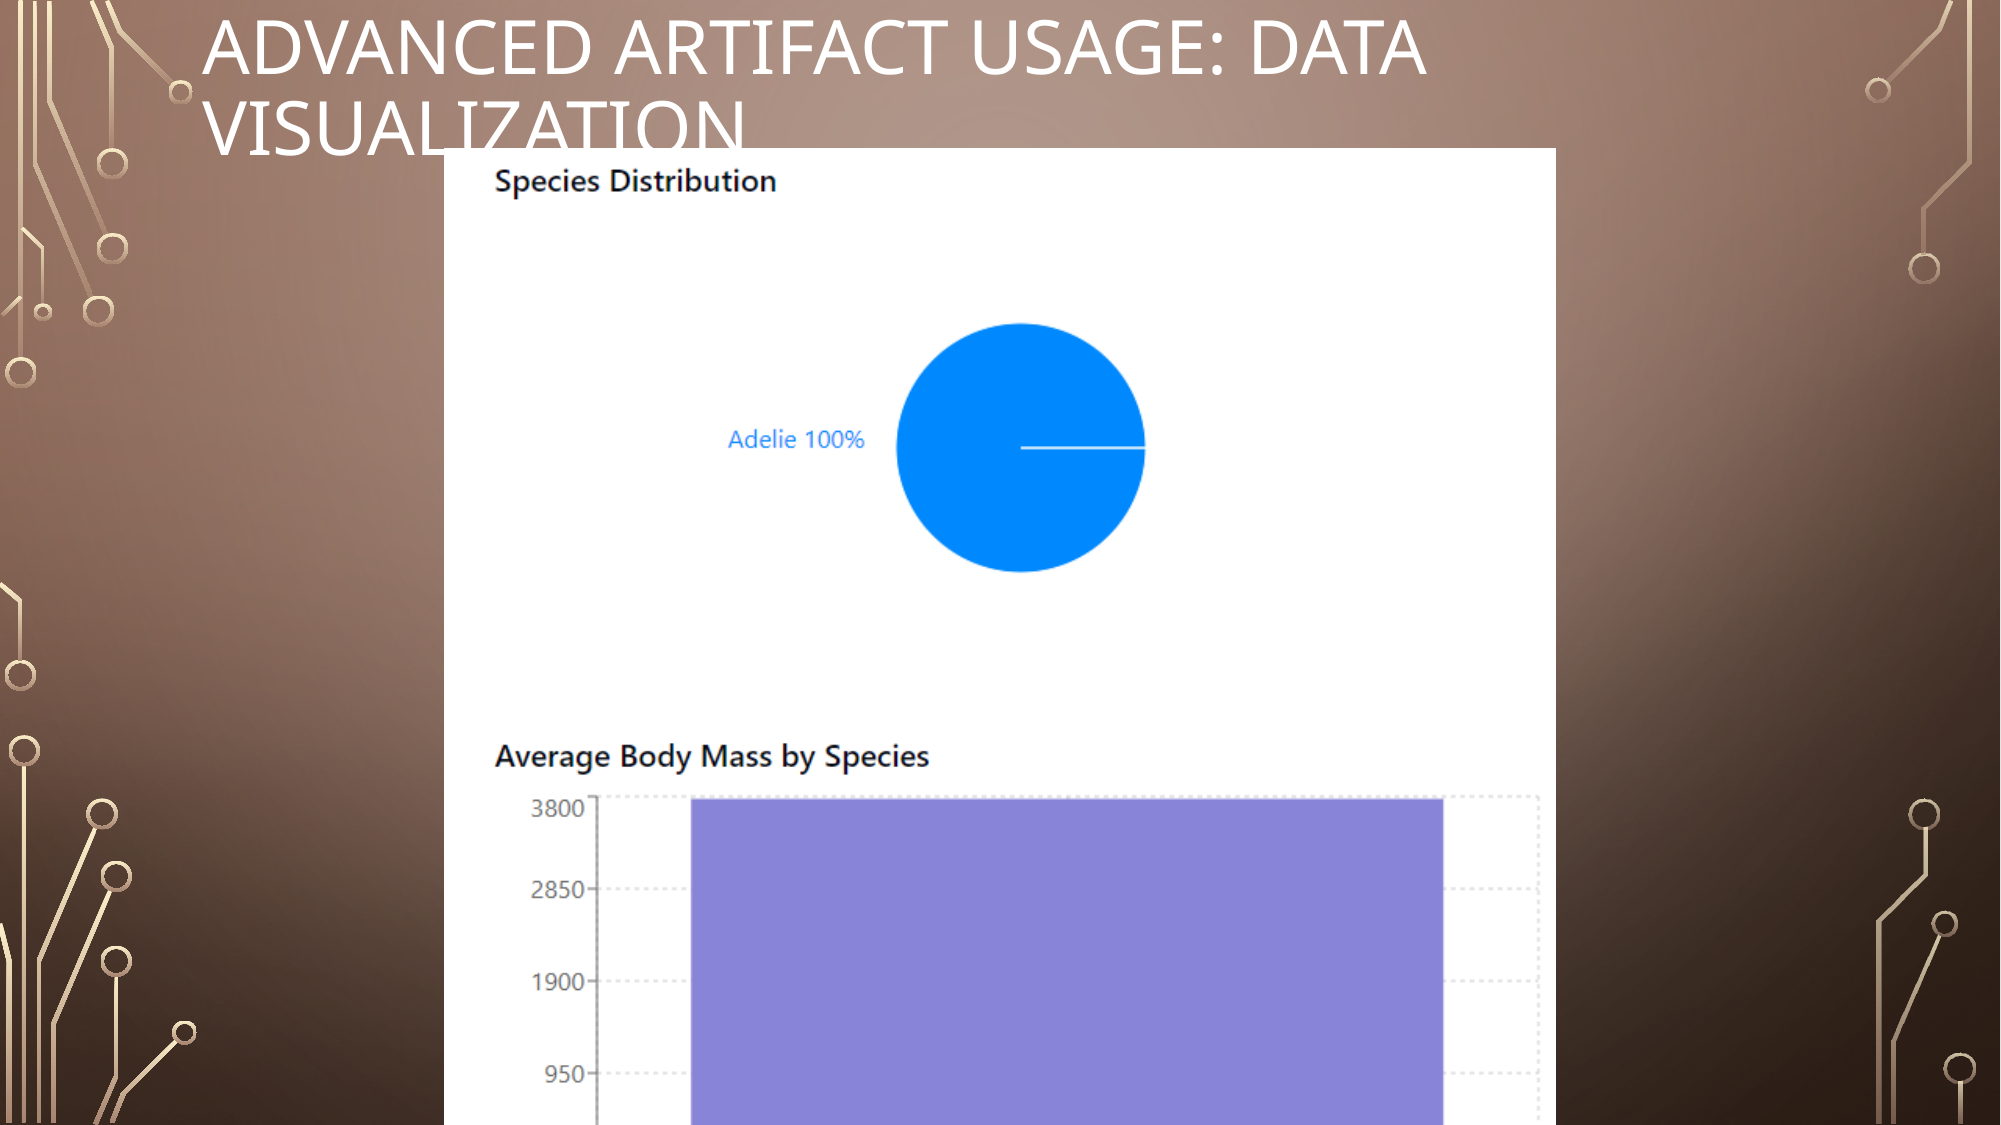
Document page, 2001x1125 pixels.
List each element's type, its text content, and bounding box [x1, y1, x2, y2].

picture [444, 148, 1556, 1125]
title Advanced Artifact Usage: Data Visualization [187, 3, 1813, 180]
